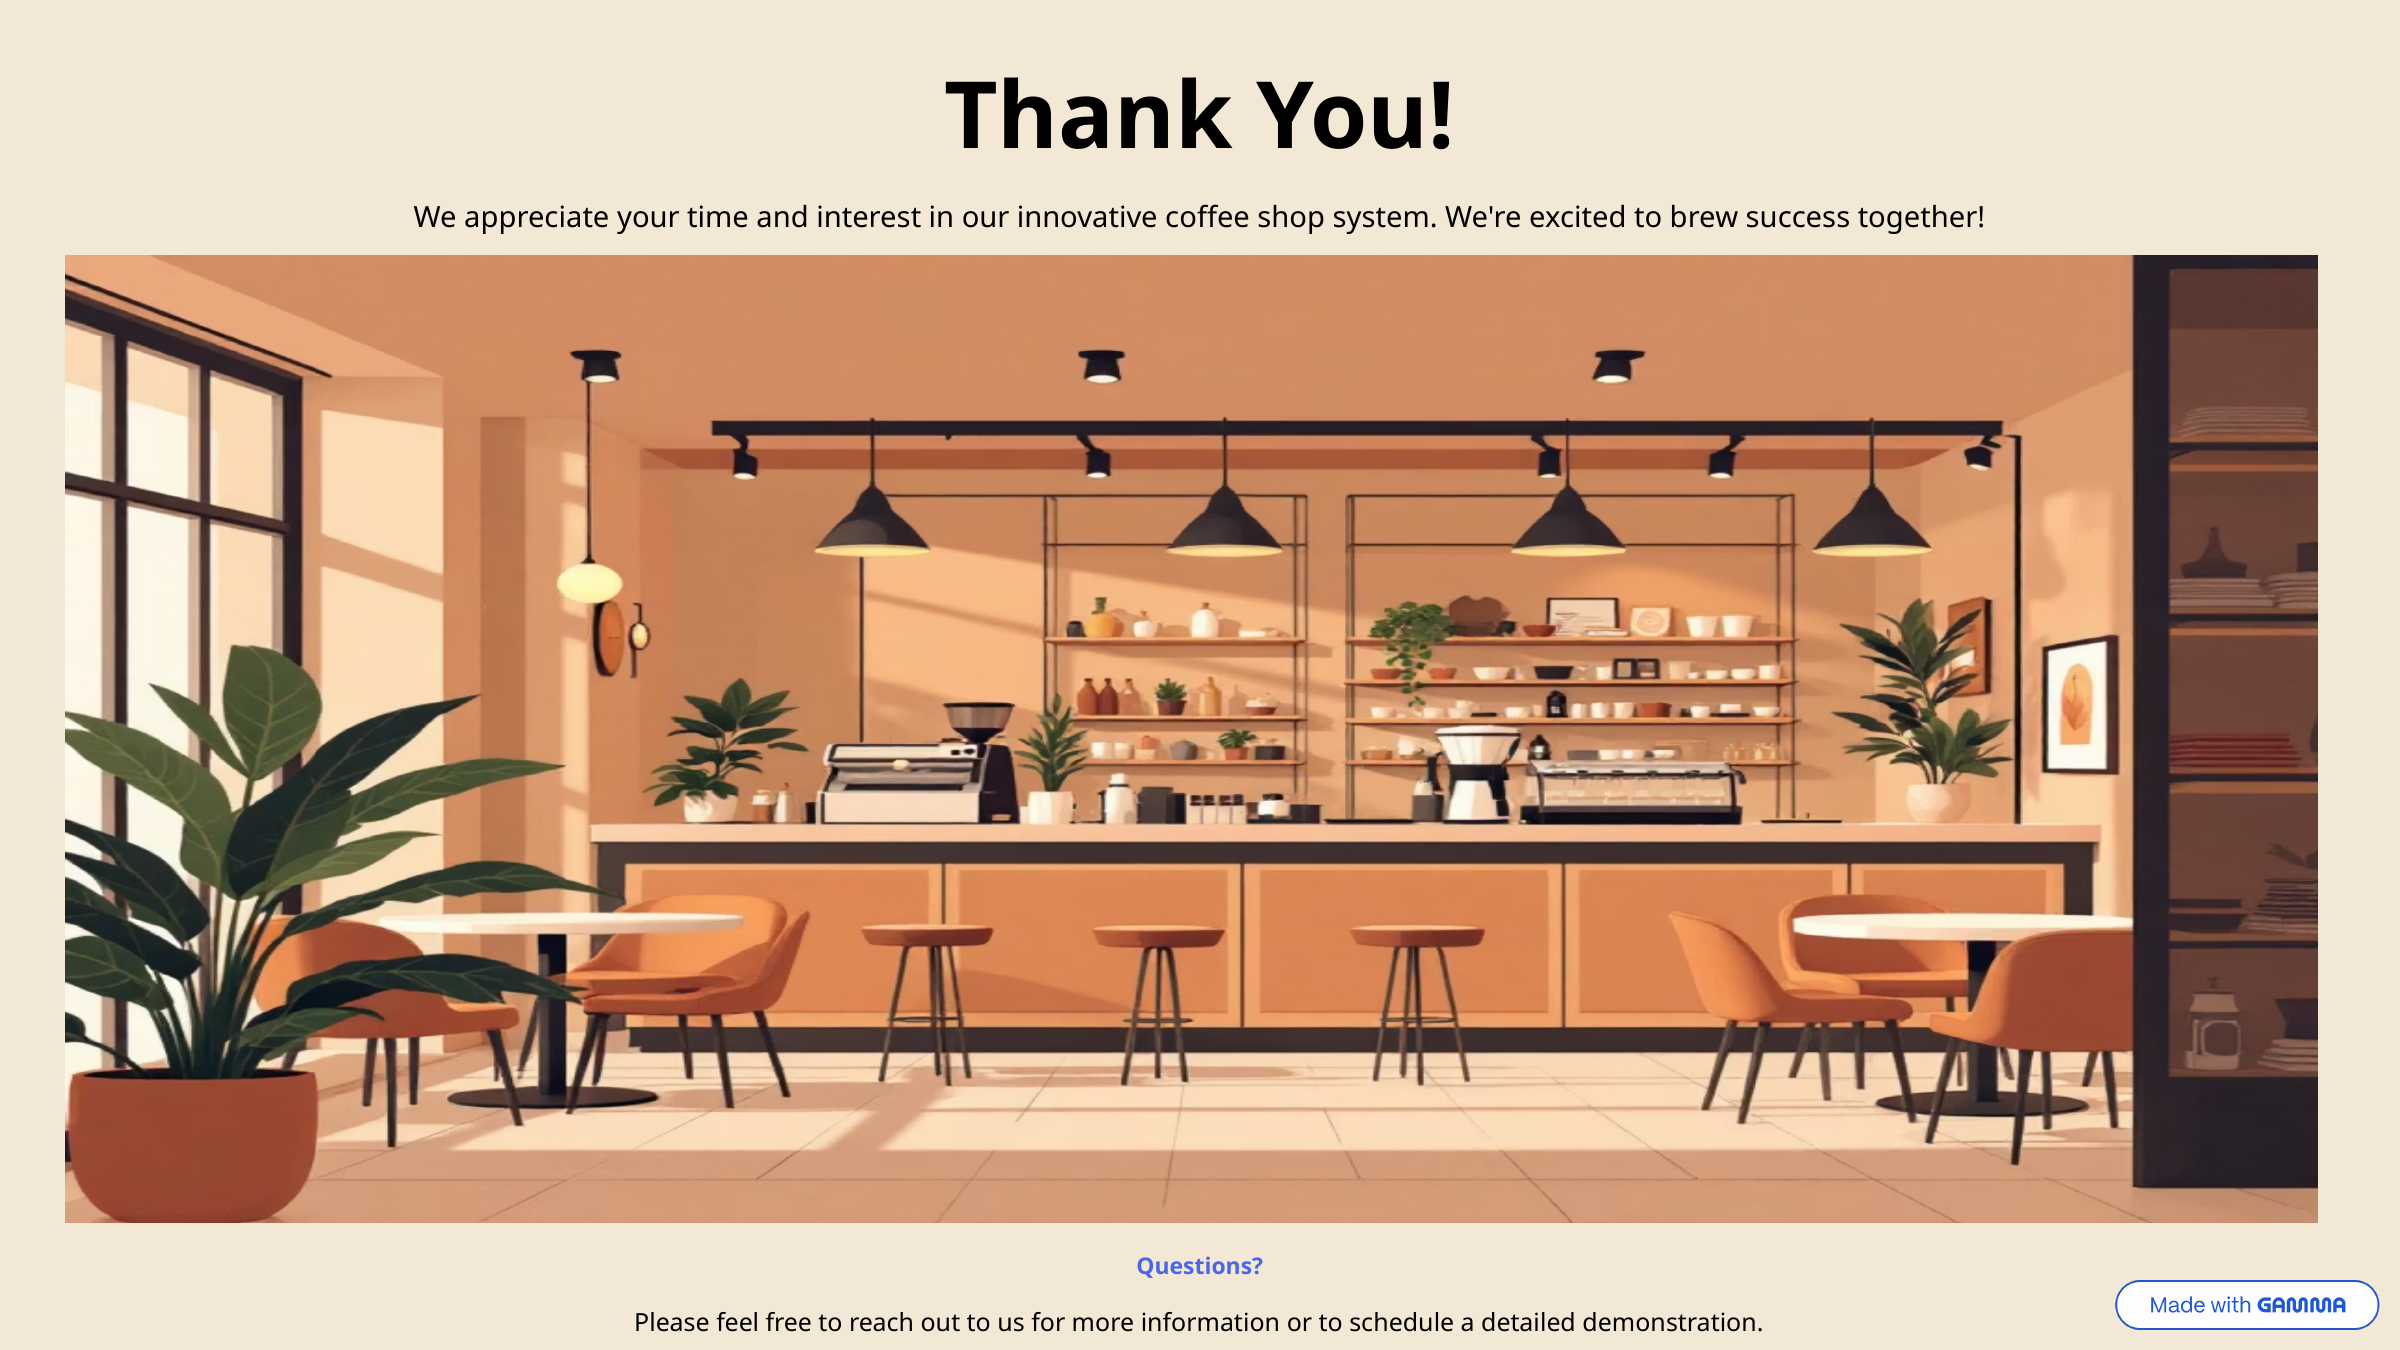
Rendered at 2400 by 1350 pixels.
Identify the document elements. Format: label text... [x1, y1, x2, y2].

picture [65, 255, 2318, 1223]
text_box Thank You! [734, 51, 1666, 168]
text_box Please feel free to reach out to us for more information or to schedule a detailed demonstration. [65, 1307, 2335, 1338]
picture [2106, 1271, 2389, 1339]
text_box We appreciate your time and interest in our innovative coffee shop system. We're excited to brew success together! [65, 204, 2335, 235]
text_box Questions? [1083, 1250, 1317, 1280]
